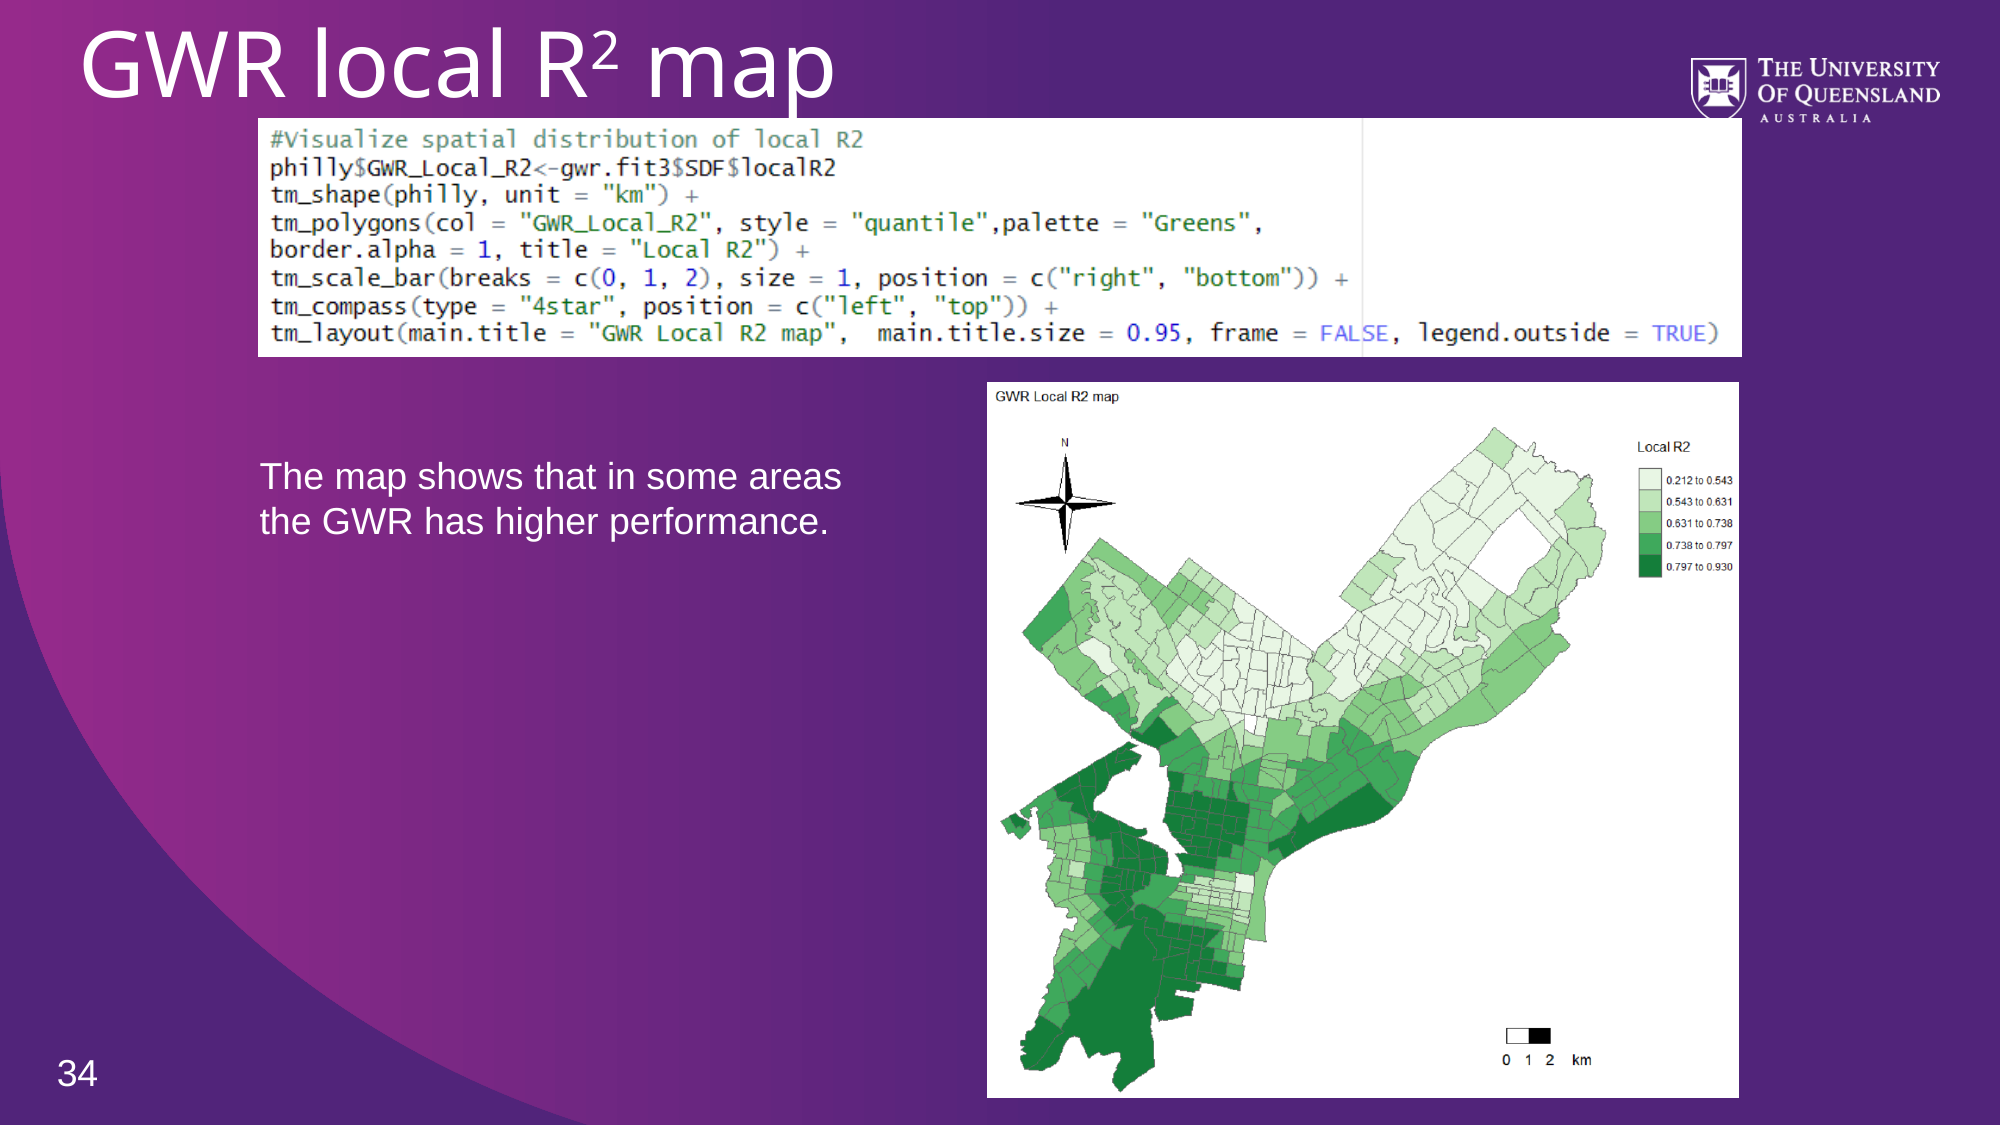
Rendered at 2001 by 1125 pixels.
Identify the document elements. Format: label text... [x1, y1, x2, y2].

text_box 34 [42, 1041, 162, 1102]
text_box The map shows that in some areas the GWR has higher performance. [244, 444, 894, 550]
picture [258, 58, 1940, 357]
picture [987, 382, 1739, 1098]
text_box GWR local R2 map [63, 0, 1698, 124]
